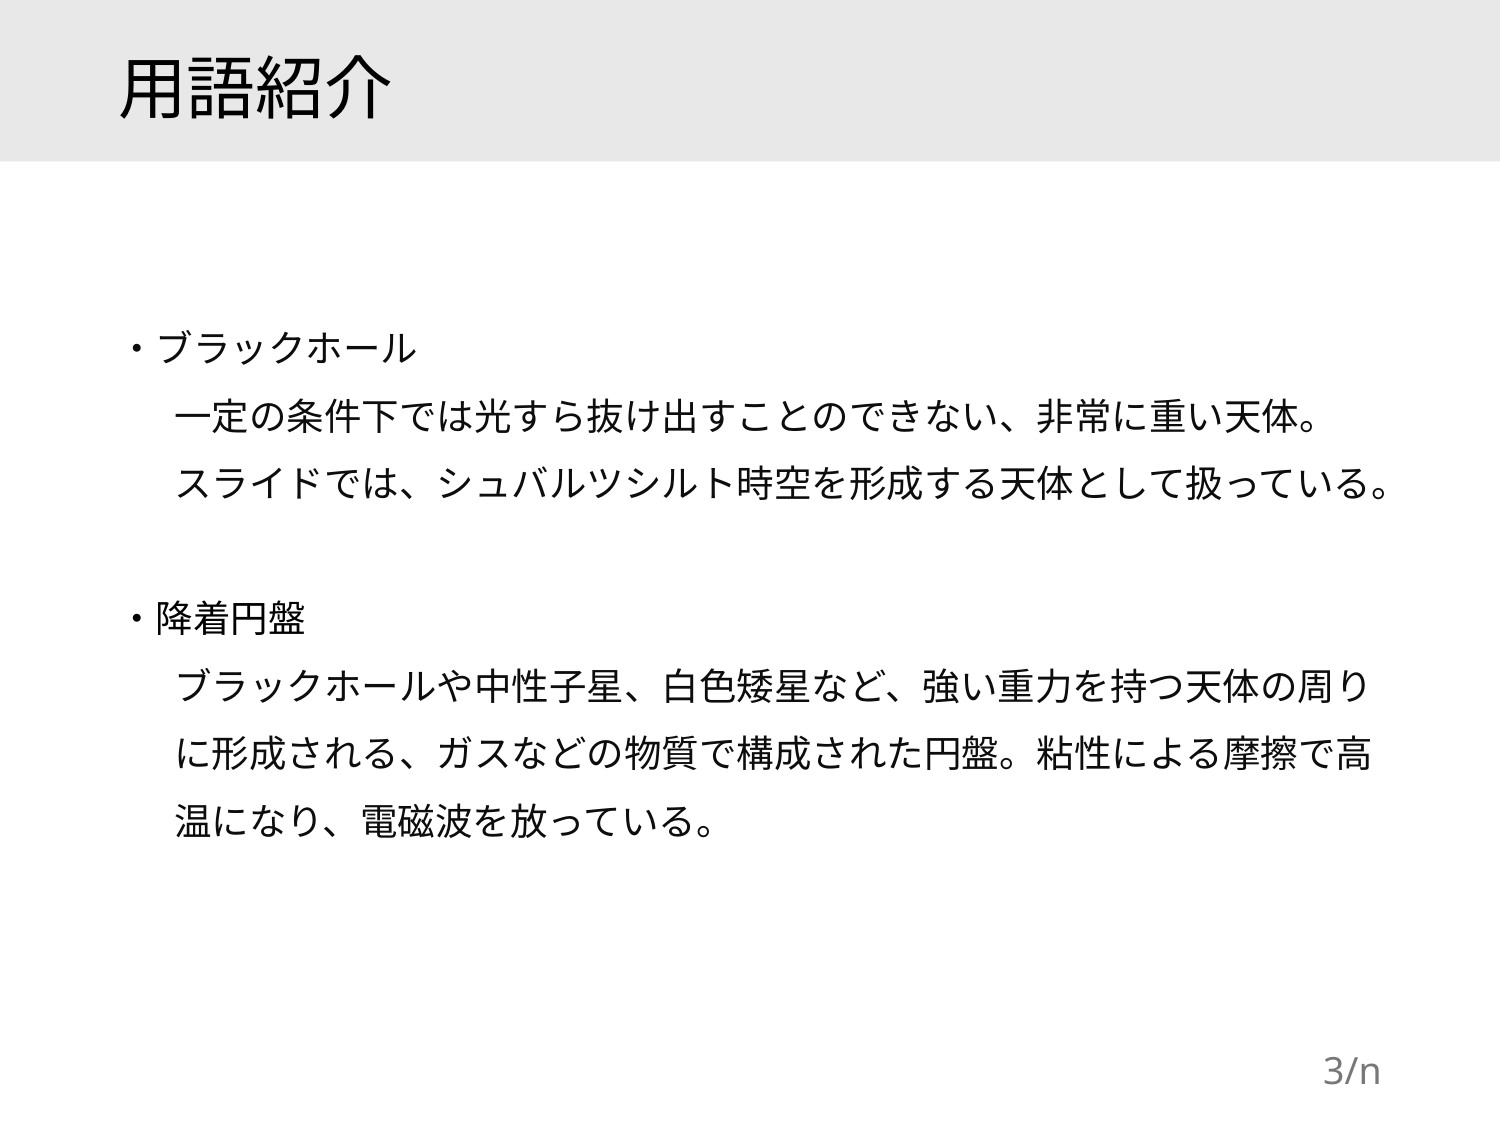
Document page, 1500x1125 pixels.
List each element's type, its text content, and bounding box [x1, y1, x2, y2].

text_box [0, 0, 1500, 163]
slide_number 3/n [1059, 1042, 1397, 1103]
list ・ブラックホール 一定の条件下では光すら抜け出すことのできない、非常に重い天体。 スライドでは、シュバルツシルト時空を形成する天体として扱っている。 ・降着円盤 ブラックホールや中性子星、白色矮星など、強い重力を持つ天体の周りに形成される、ガスなどの物質で構成された円盤。粘性による摩擦で高温になり、電磁波を放っている。 [103, 295, 1397, 1065]
title 用語紹介 [103, 11, 1397, 173]
